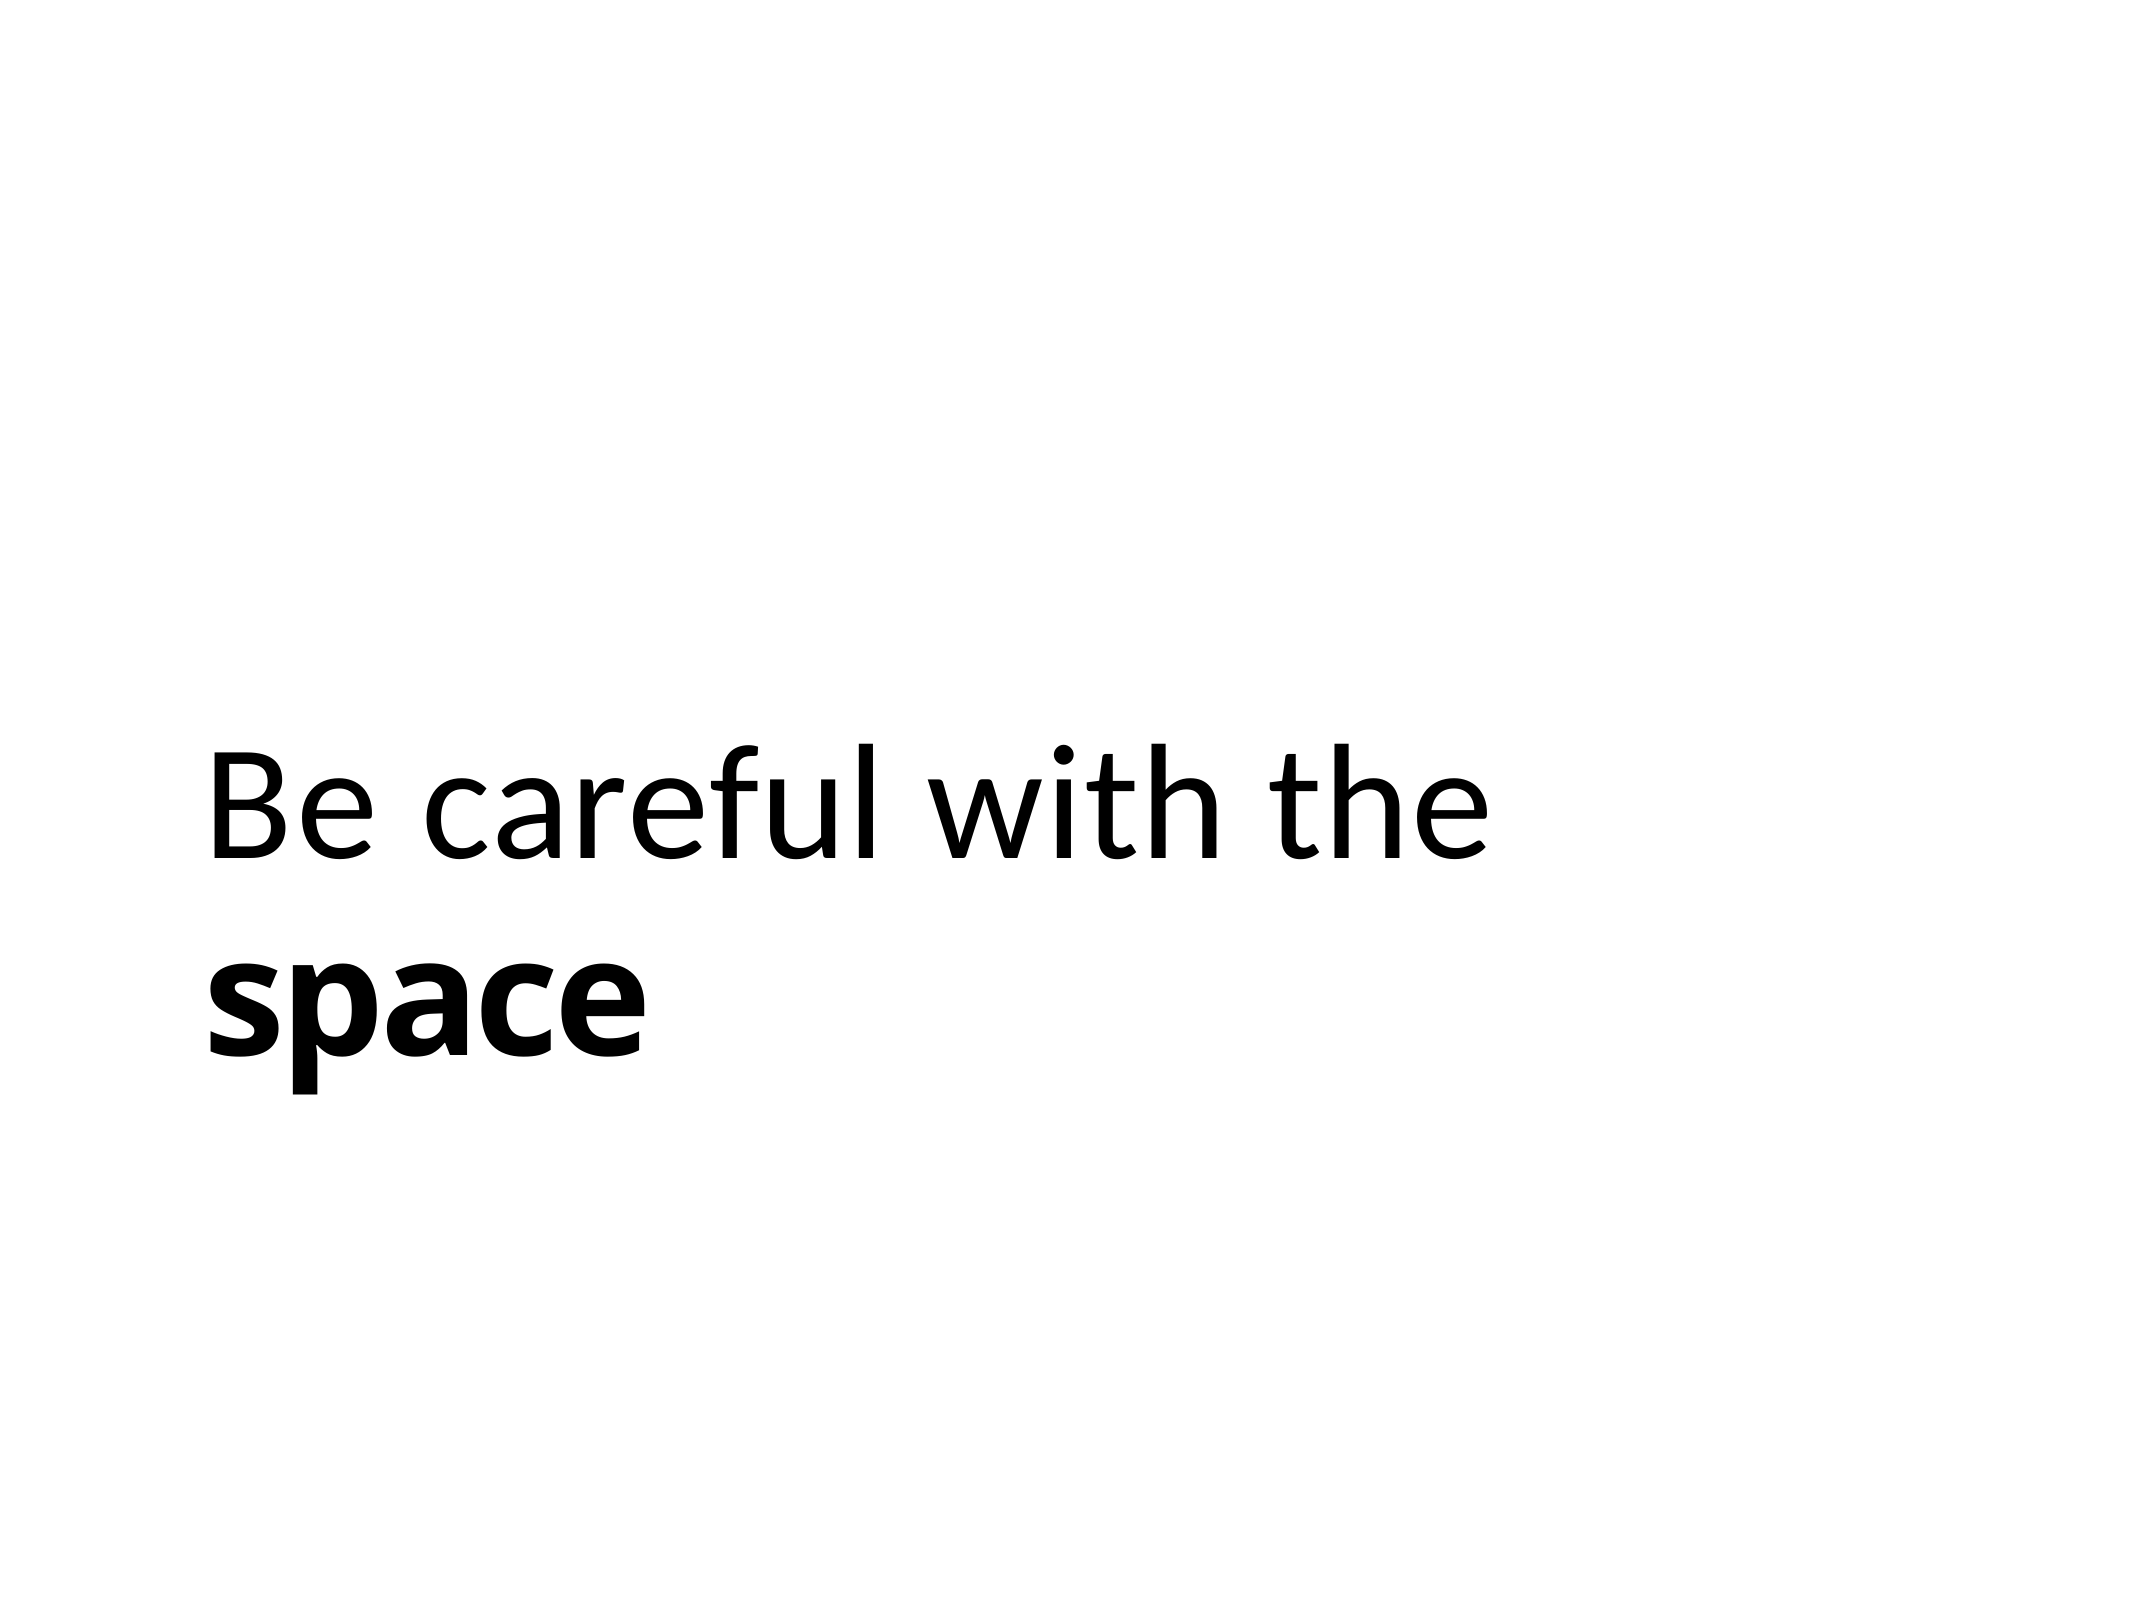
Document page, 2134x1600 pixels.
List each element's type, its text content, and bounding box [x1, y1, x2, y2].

title Be careful with the space [201, 691, 1930, 1089]
